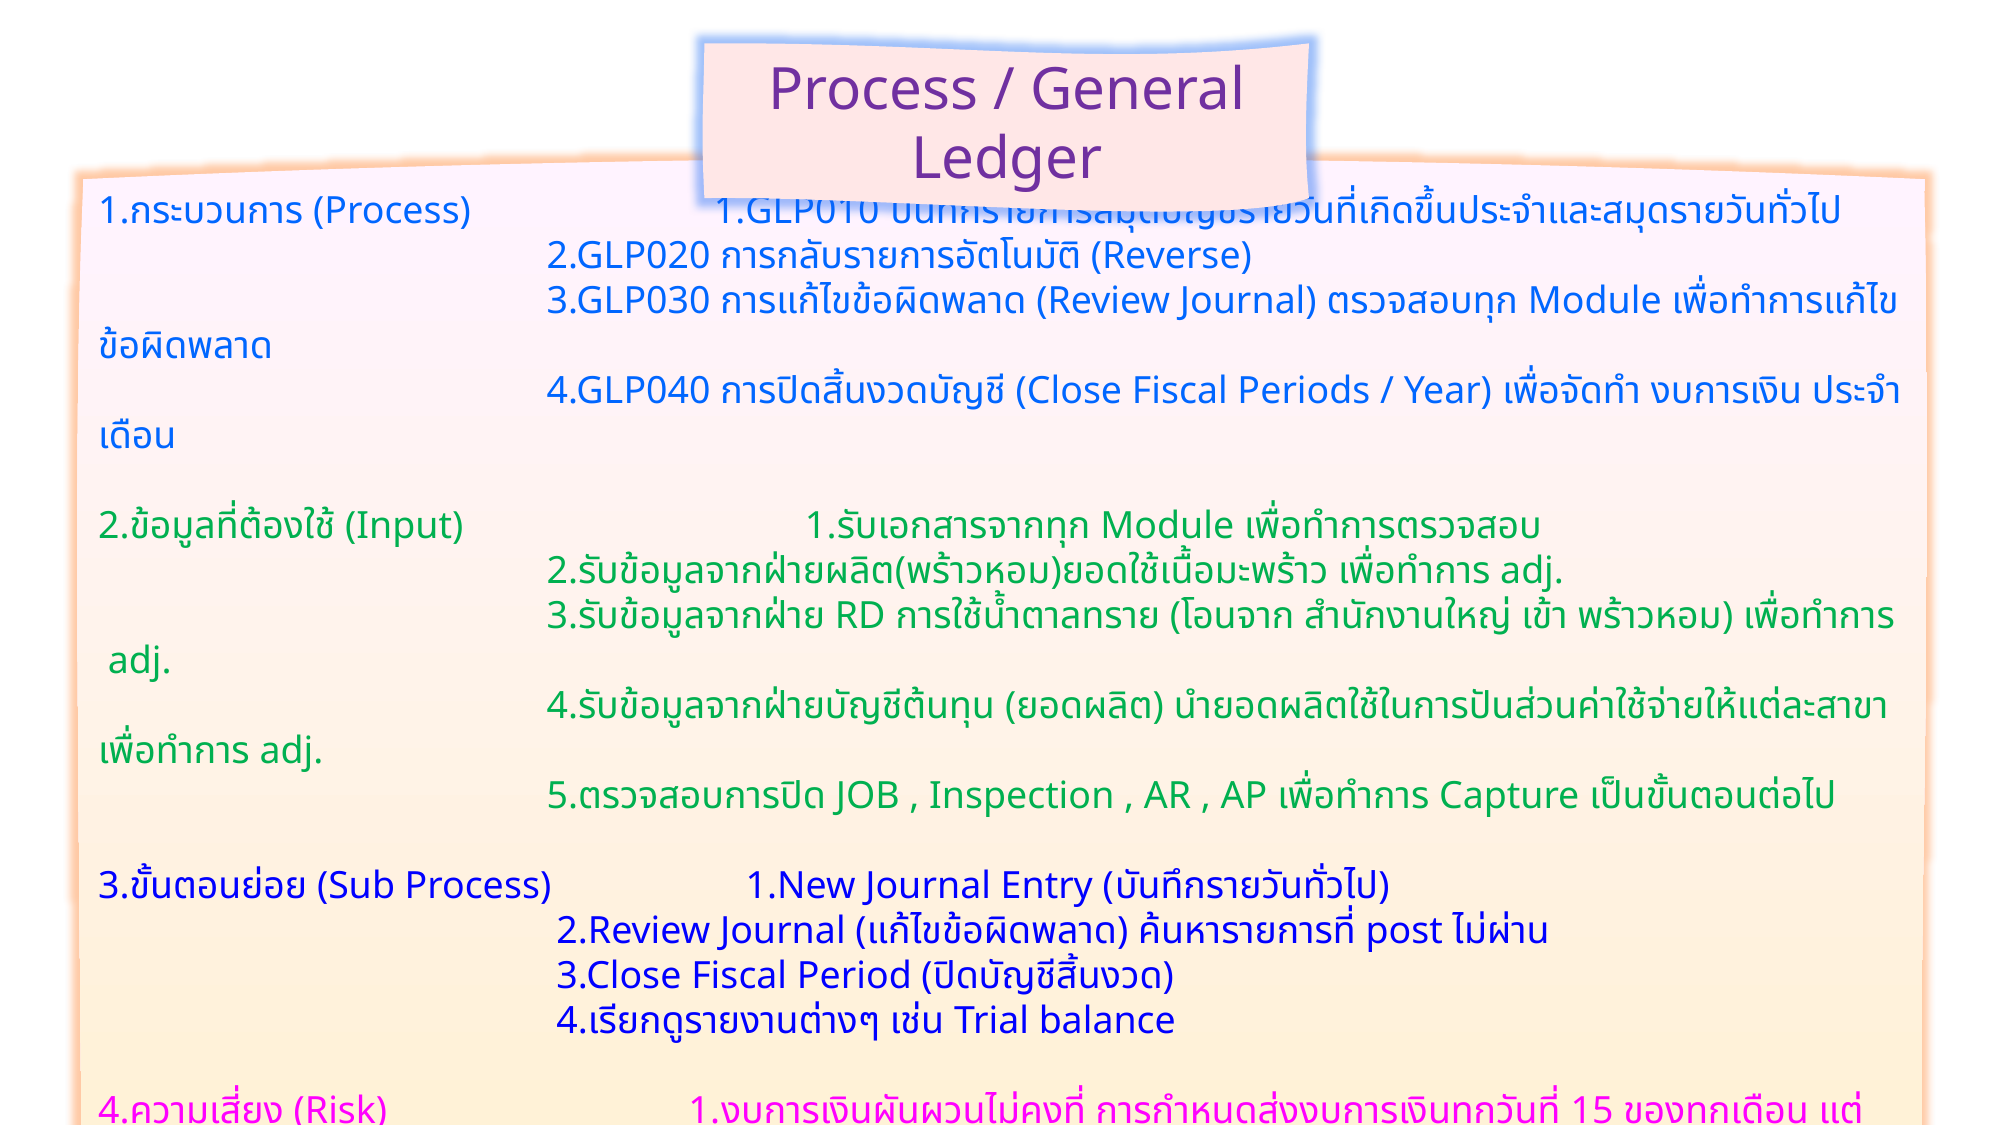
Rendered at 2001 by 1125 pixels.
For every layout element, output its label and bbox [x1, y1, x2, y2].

text_box [83, 43, 1925, 1104]
